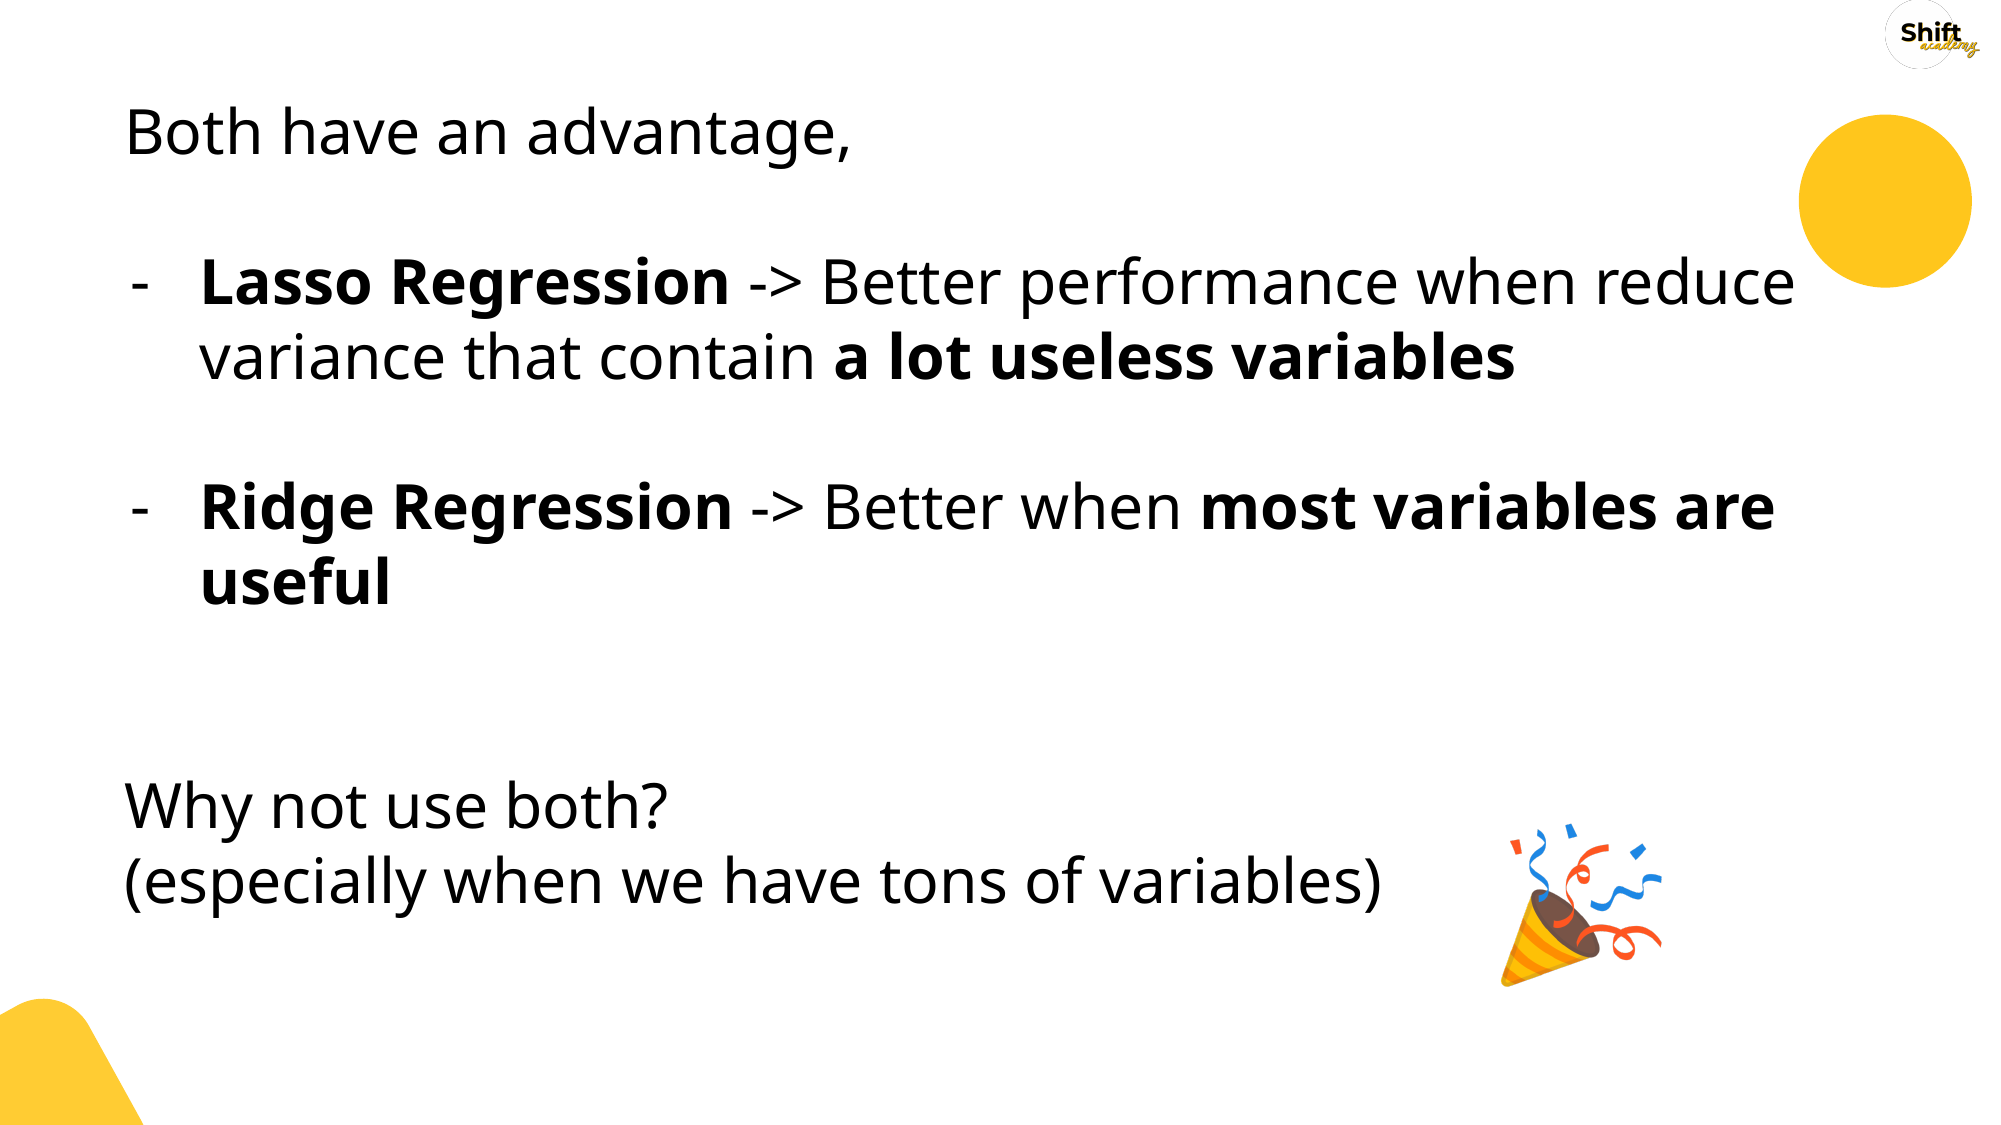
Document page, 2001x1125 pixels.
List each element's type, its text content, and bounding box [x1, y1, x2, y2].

picture [1884, 0, 1988, 70]
text_box [1828, 114, 1972, 288]
text_box [0, 998, 144, 1125]
text_box Both have an advantage, Lasso Regression -> Better performance when reduce variance that contain a lot useless variables Ridge Regression -> Better when most variables are useful Why not use both? (especially when we have tons of variables) [109, 77, 1828, 1055]
picture [1494, 818, 1669, 992]
